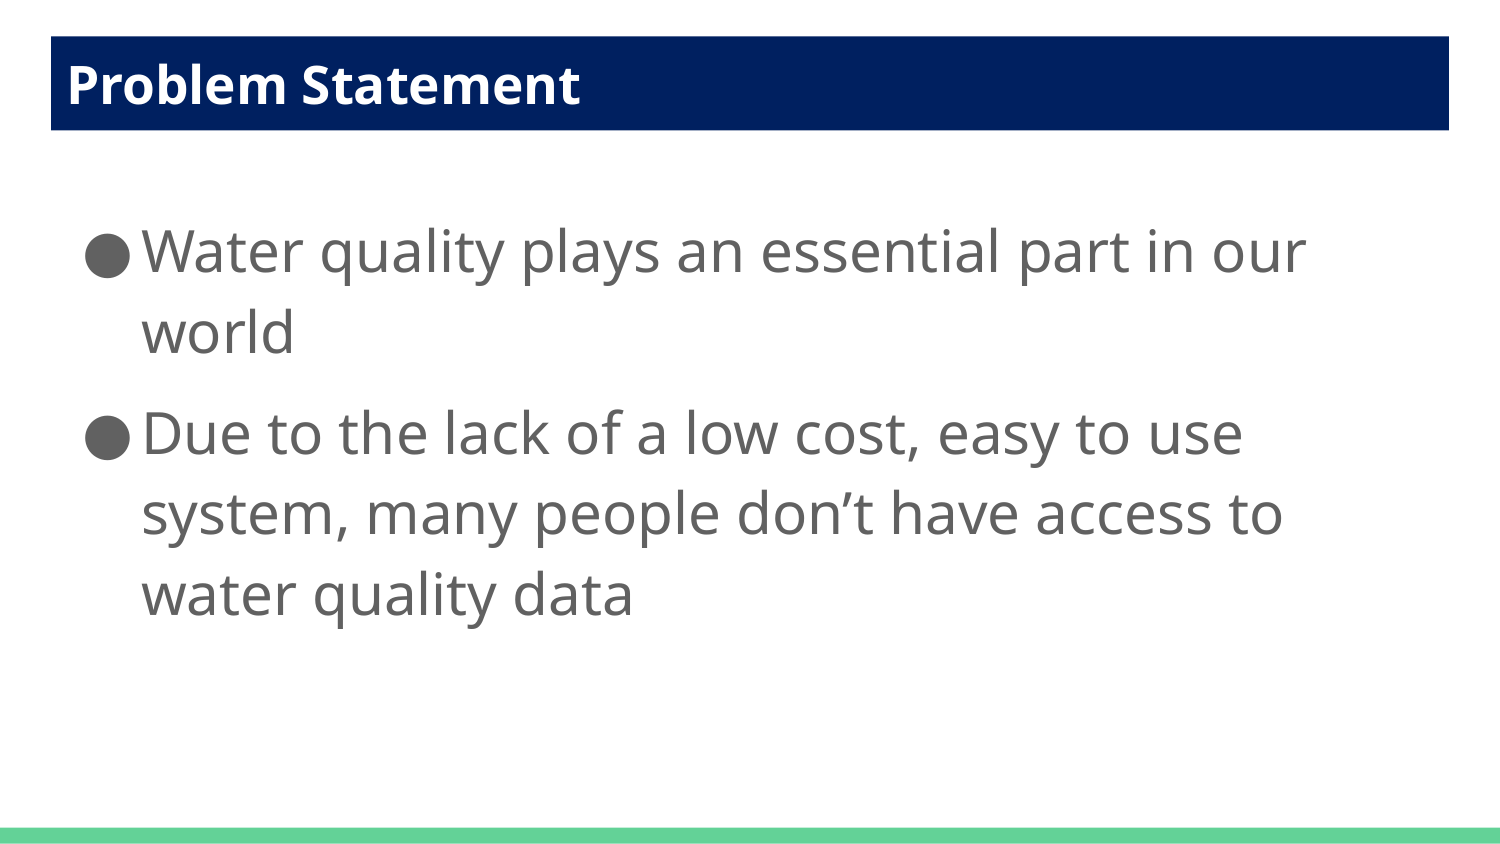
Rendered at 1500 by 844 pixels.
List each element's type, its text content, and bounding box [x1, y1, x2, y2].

list Water quality plays an essential part in our world Due to the lack of a low cost, easy to use system, many people don’t have access to water quality data [51, 189, 1449, 752]
title Problem Statement [51, 36, 1449, 131]
